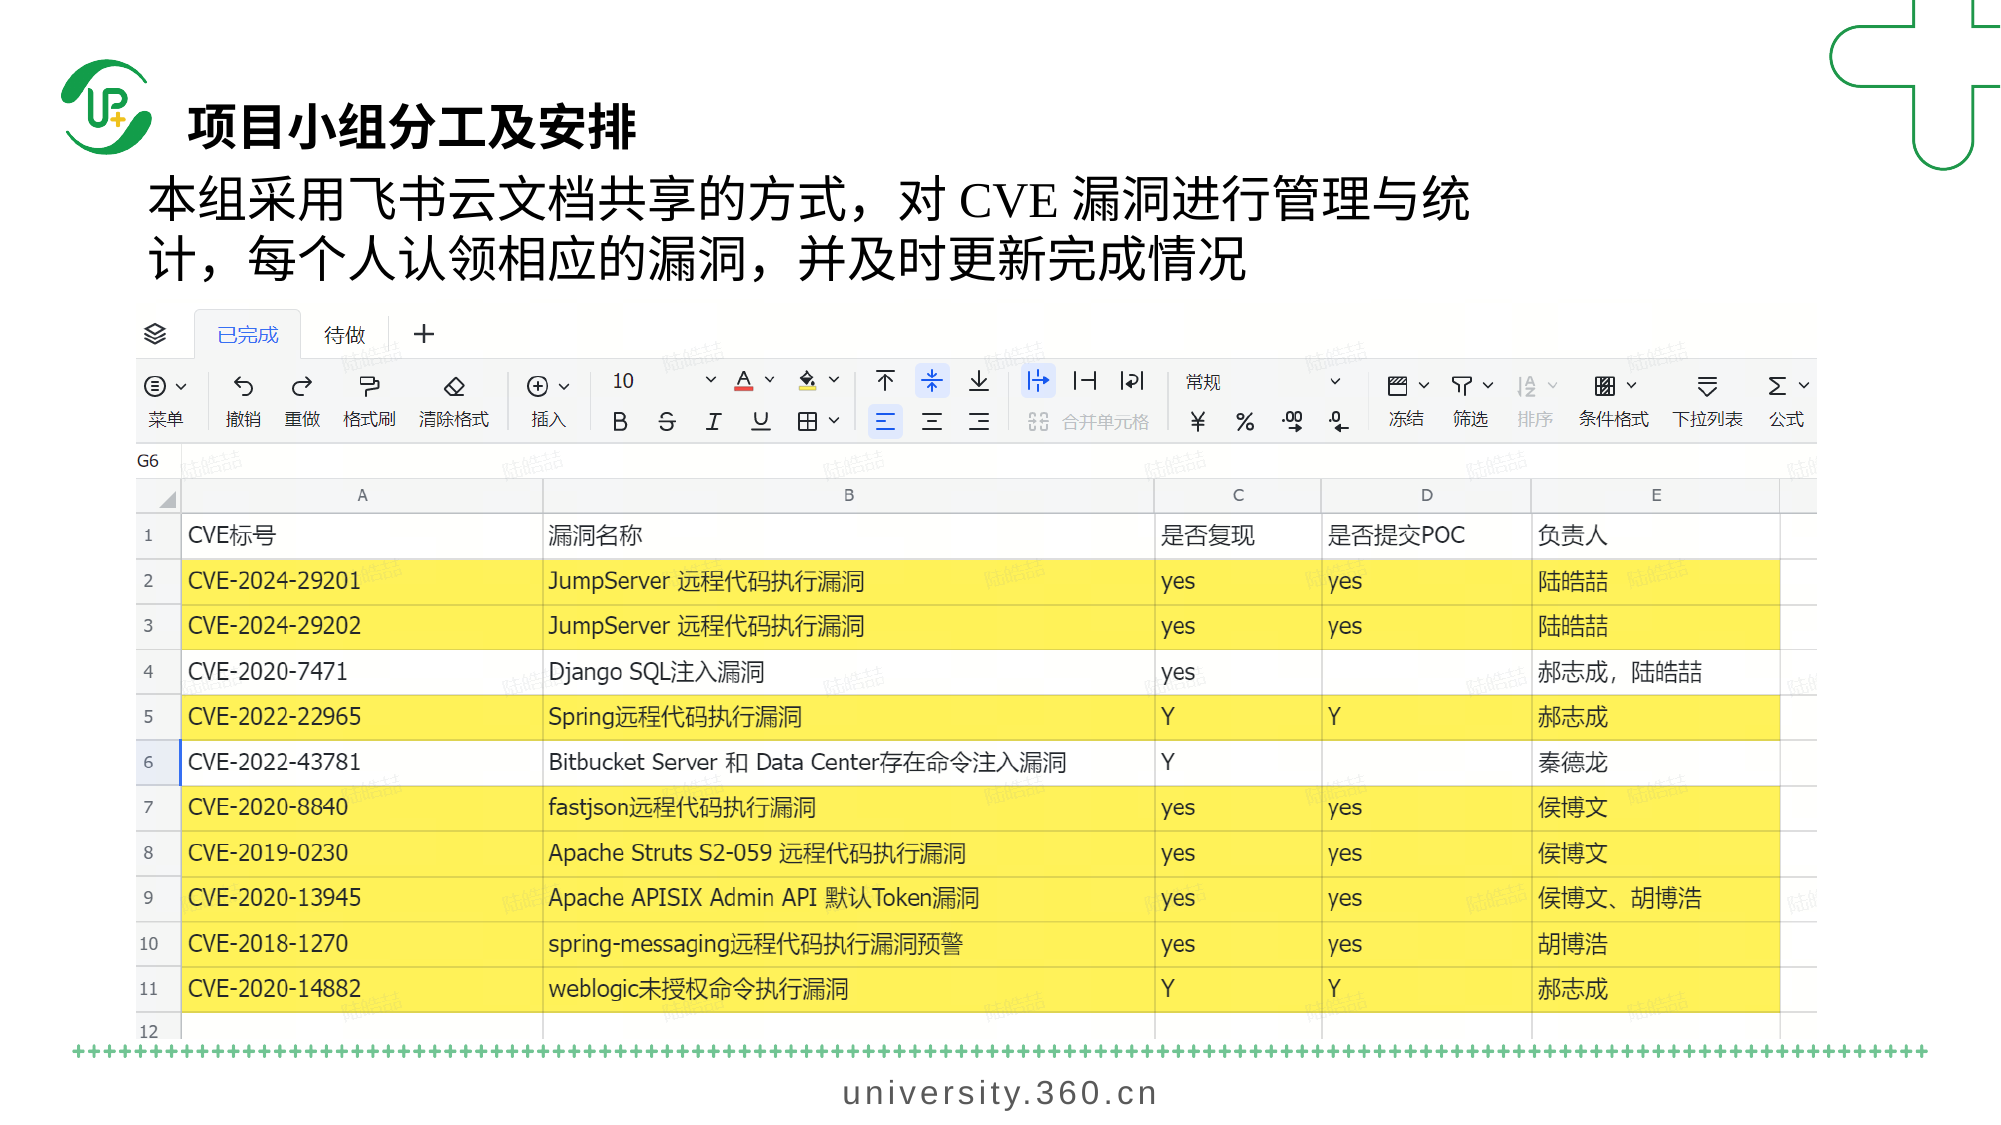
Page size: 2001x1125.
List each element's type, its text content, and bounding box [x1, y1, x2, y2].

picture [72, 1044, 1928, 1058]
text_box 本组采用飞书云文档共享的方式，对CVE漏洞进行管理与统计，每个人认领相应的漏洞，并及时更新完成情况 [147, 167, 1480, 288]
text_box 项目小组分工及安排 [172, 28, 1173, 163]
picture [61, 59, 152, 155]
picture [1825, 0, 2001, 175]
picture [135, 299, 1817, 1039]
